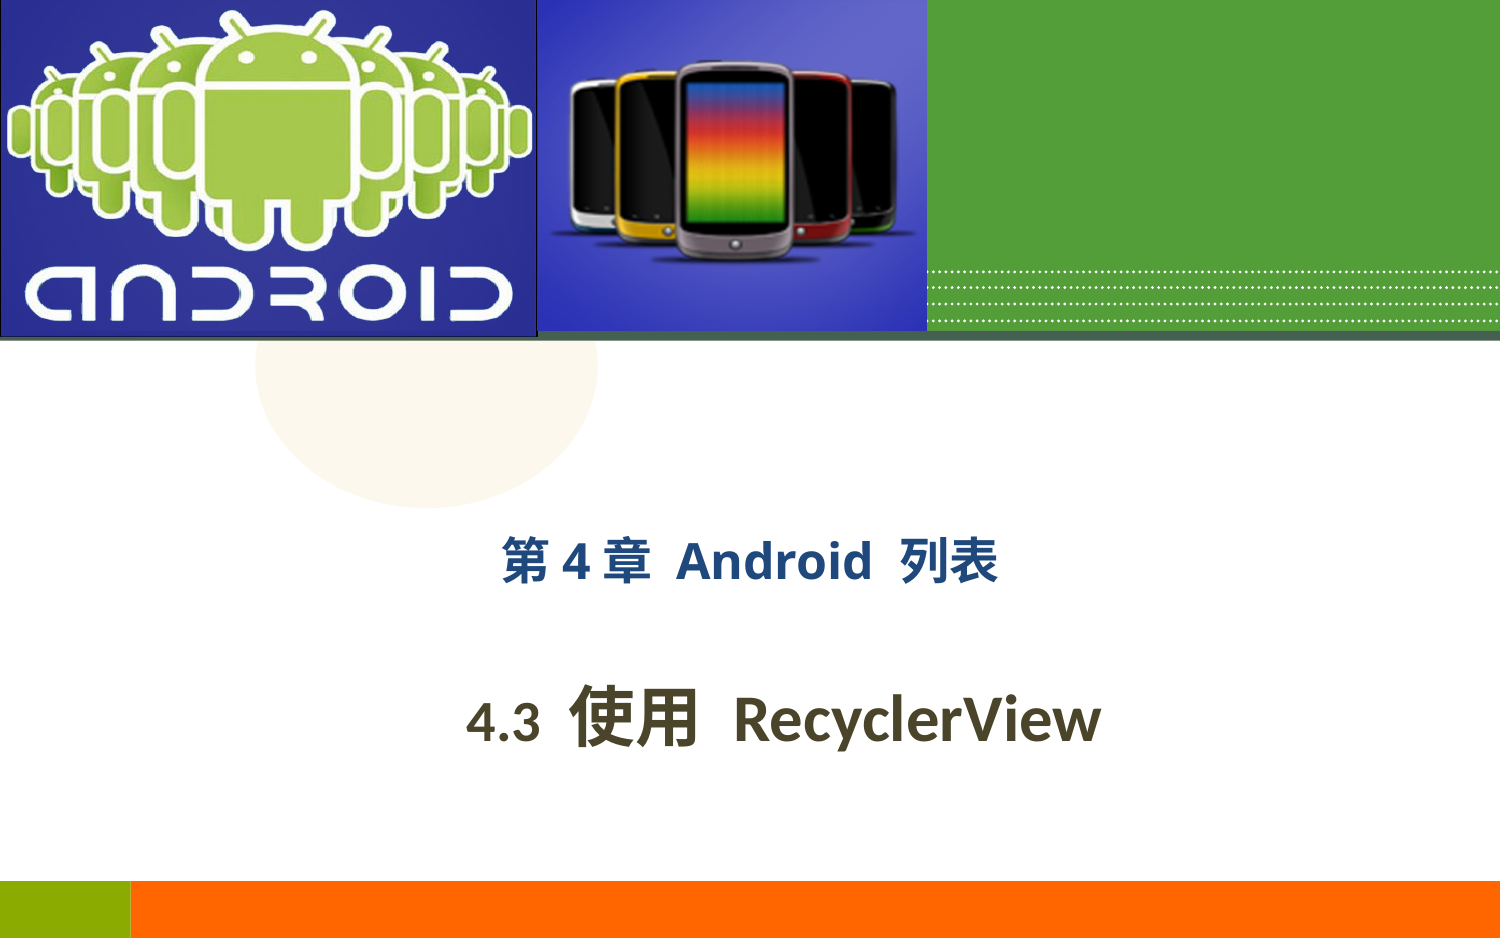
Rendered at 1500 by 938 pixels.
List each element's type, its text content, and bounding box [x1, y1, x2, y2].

text_box 第4章 Android 列表 [0, 488, 1500, 631]
picture [0, 0, 927, 337]
text_box 4.3 使用 RecyclerView [225, 667, 1345, 763]
